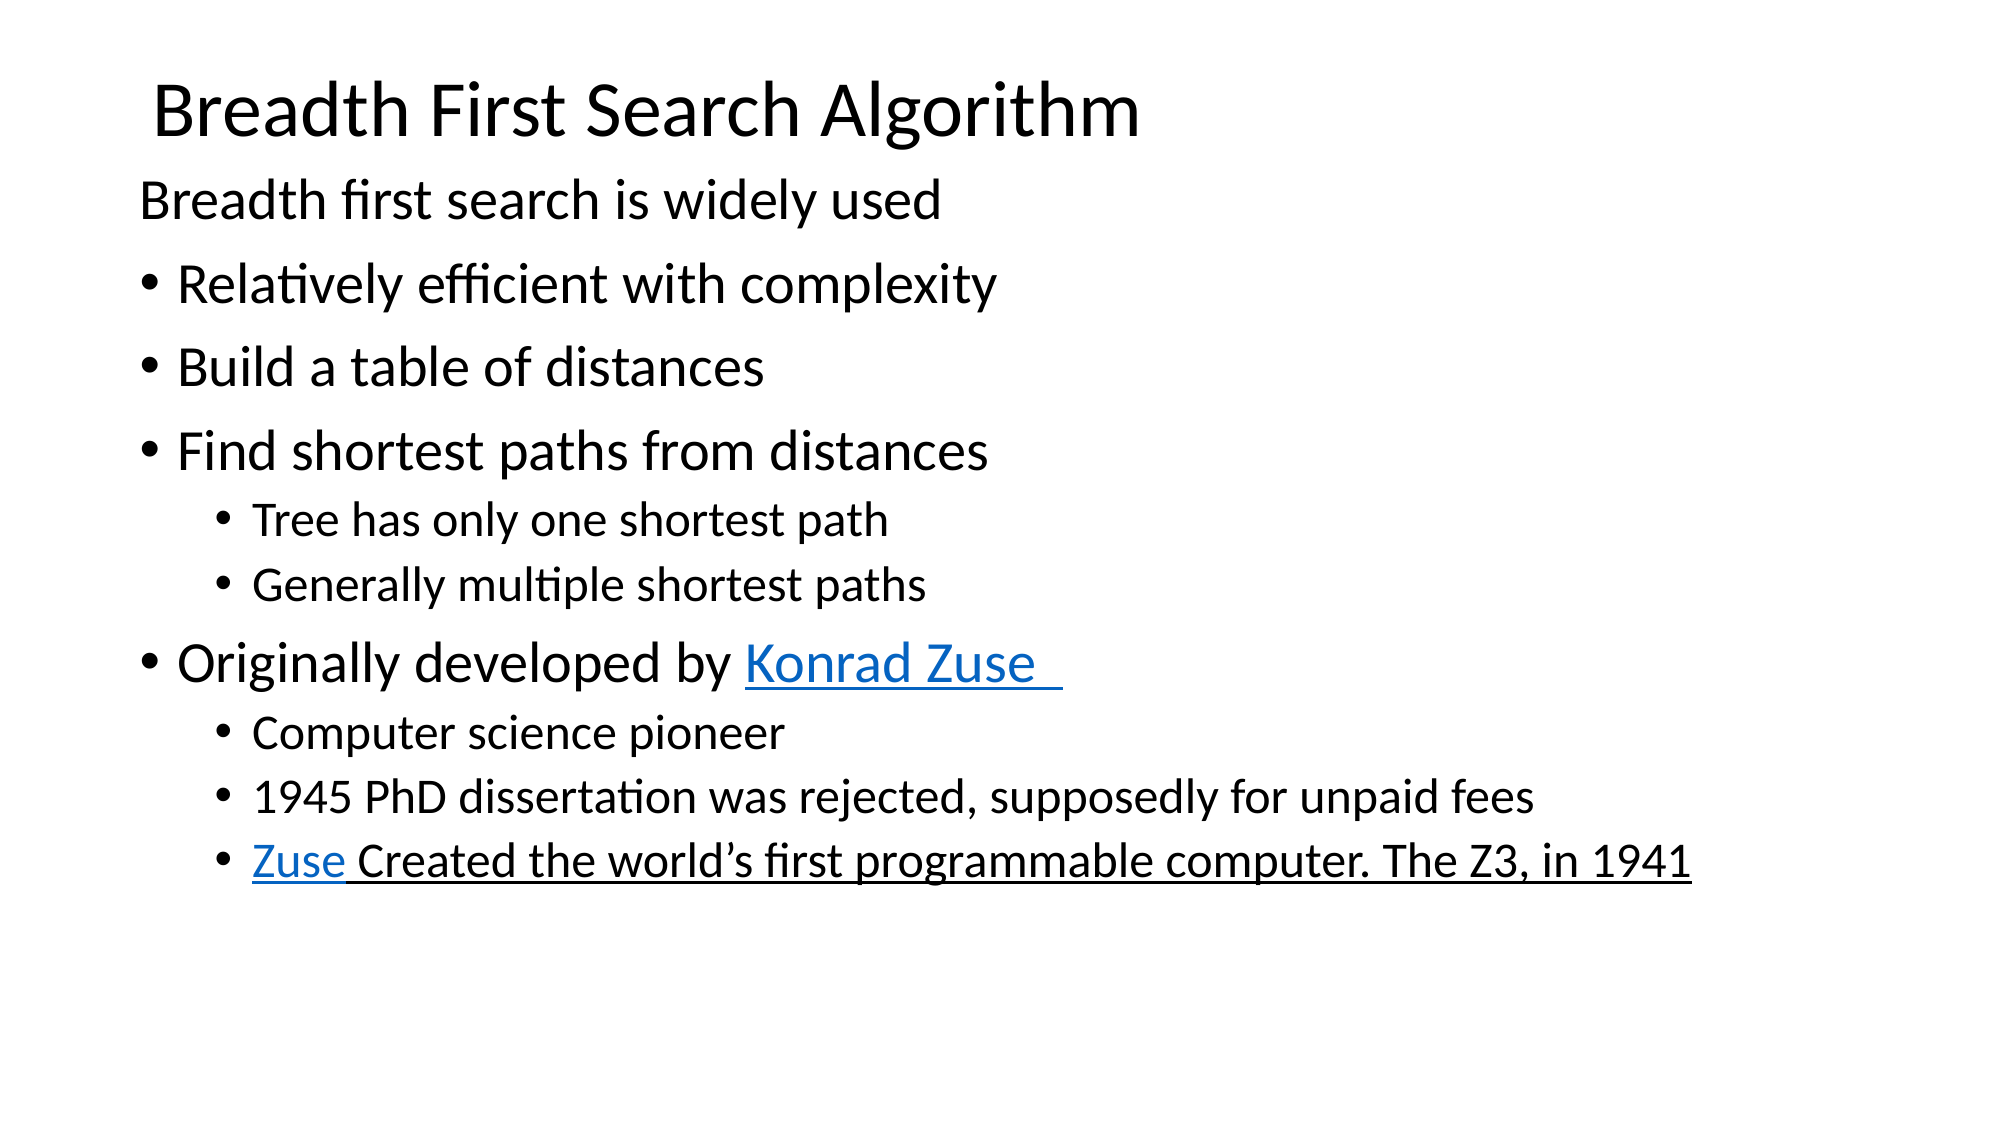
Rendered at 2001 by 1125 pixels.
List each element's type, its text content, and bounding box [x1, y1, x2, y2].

title Breadth First Search Algorithm [137, 59, 1863, 162]
